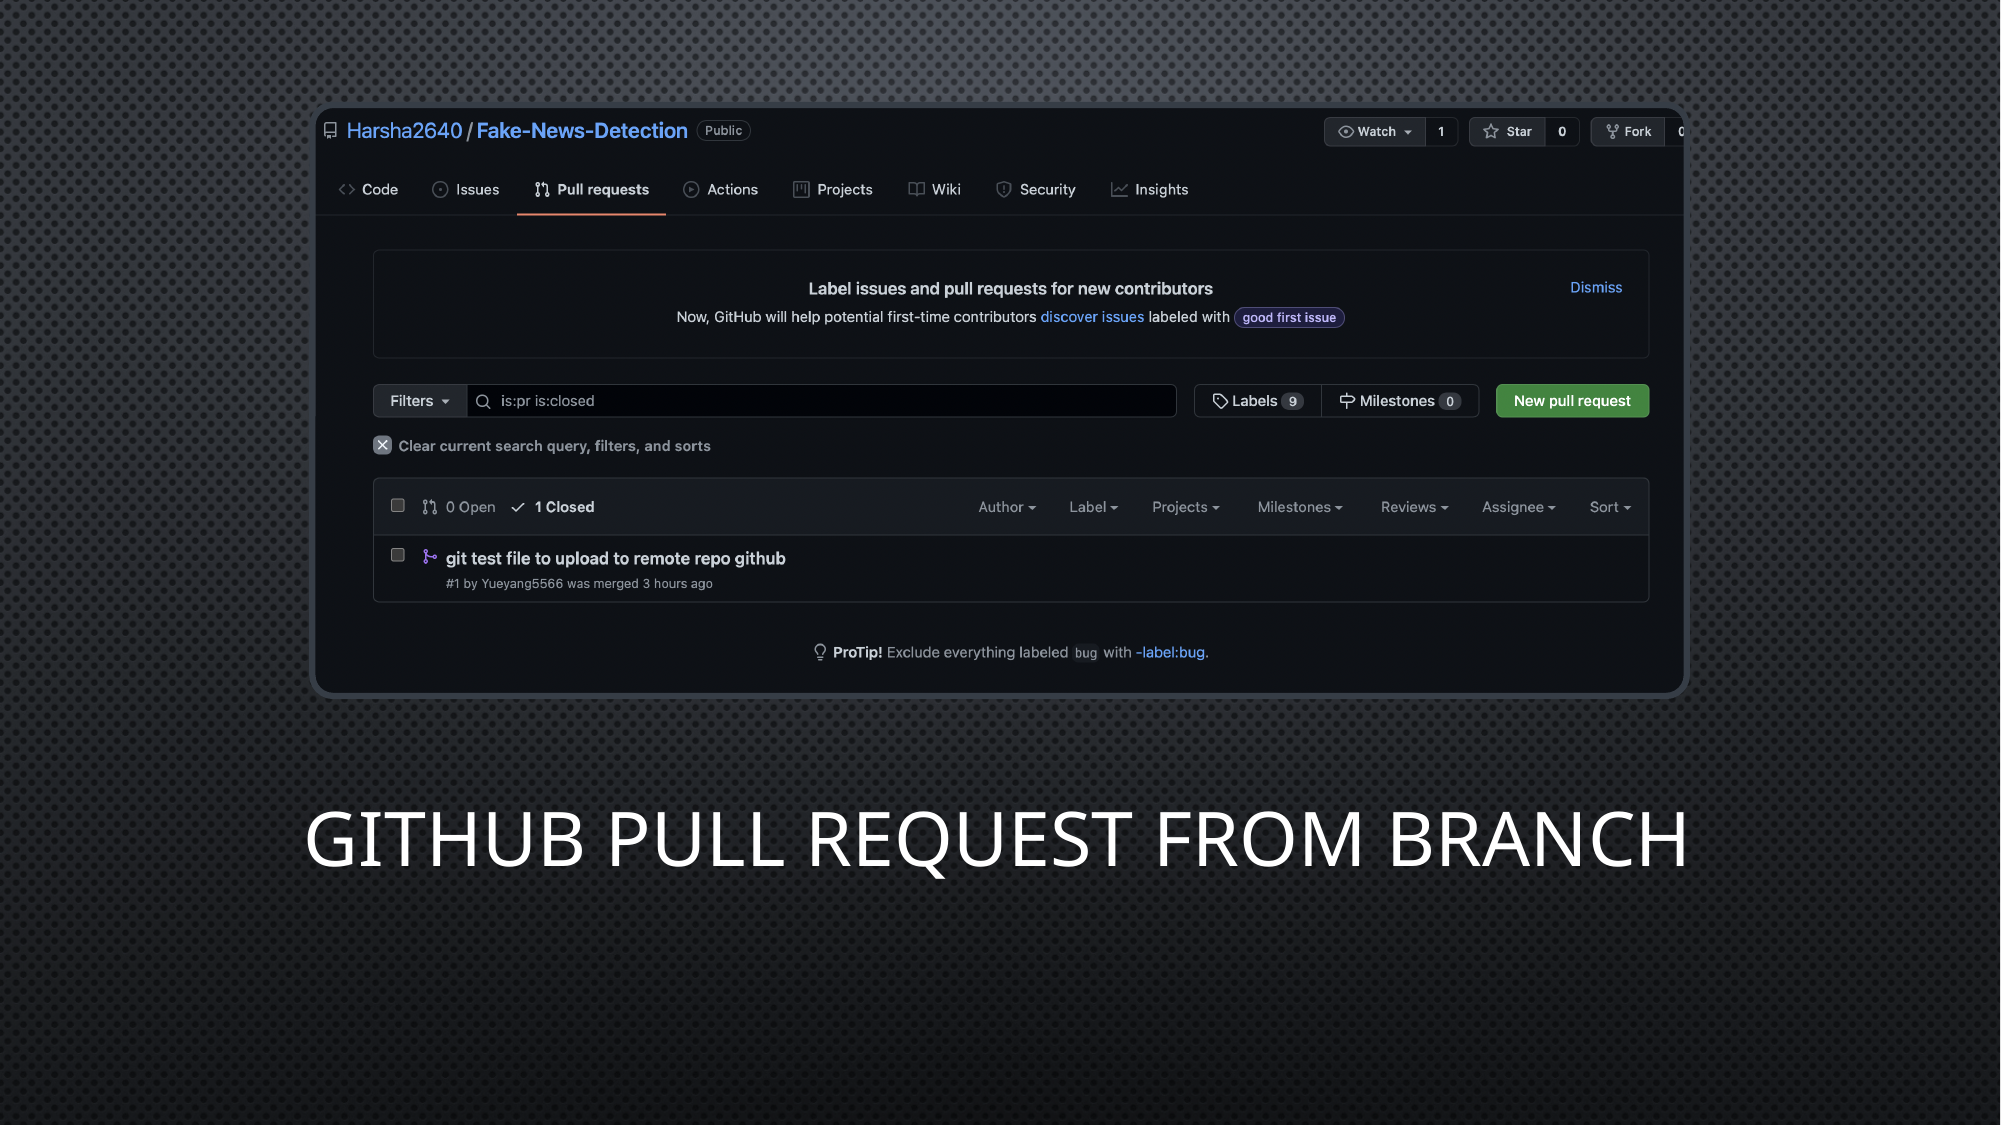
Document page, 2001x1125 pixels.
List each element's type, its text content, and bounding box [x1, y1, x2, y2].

title Github pull request from branch [287, 715, 1711, 891]
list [312, 104, 1687, 697]
